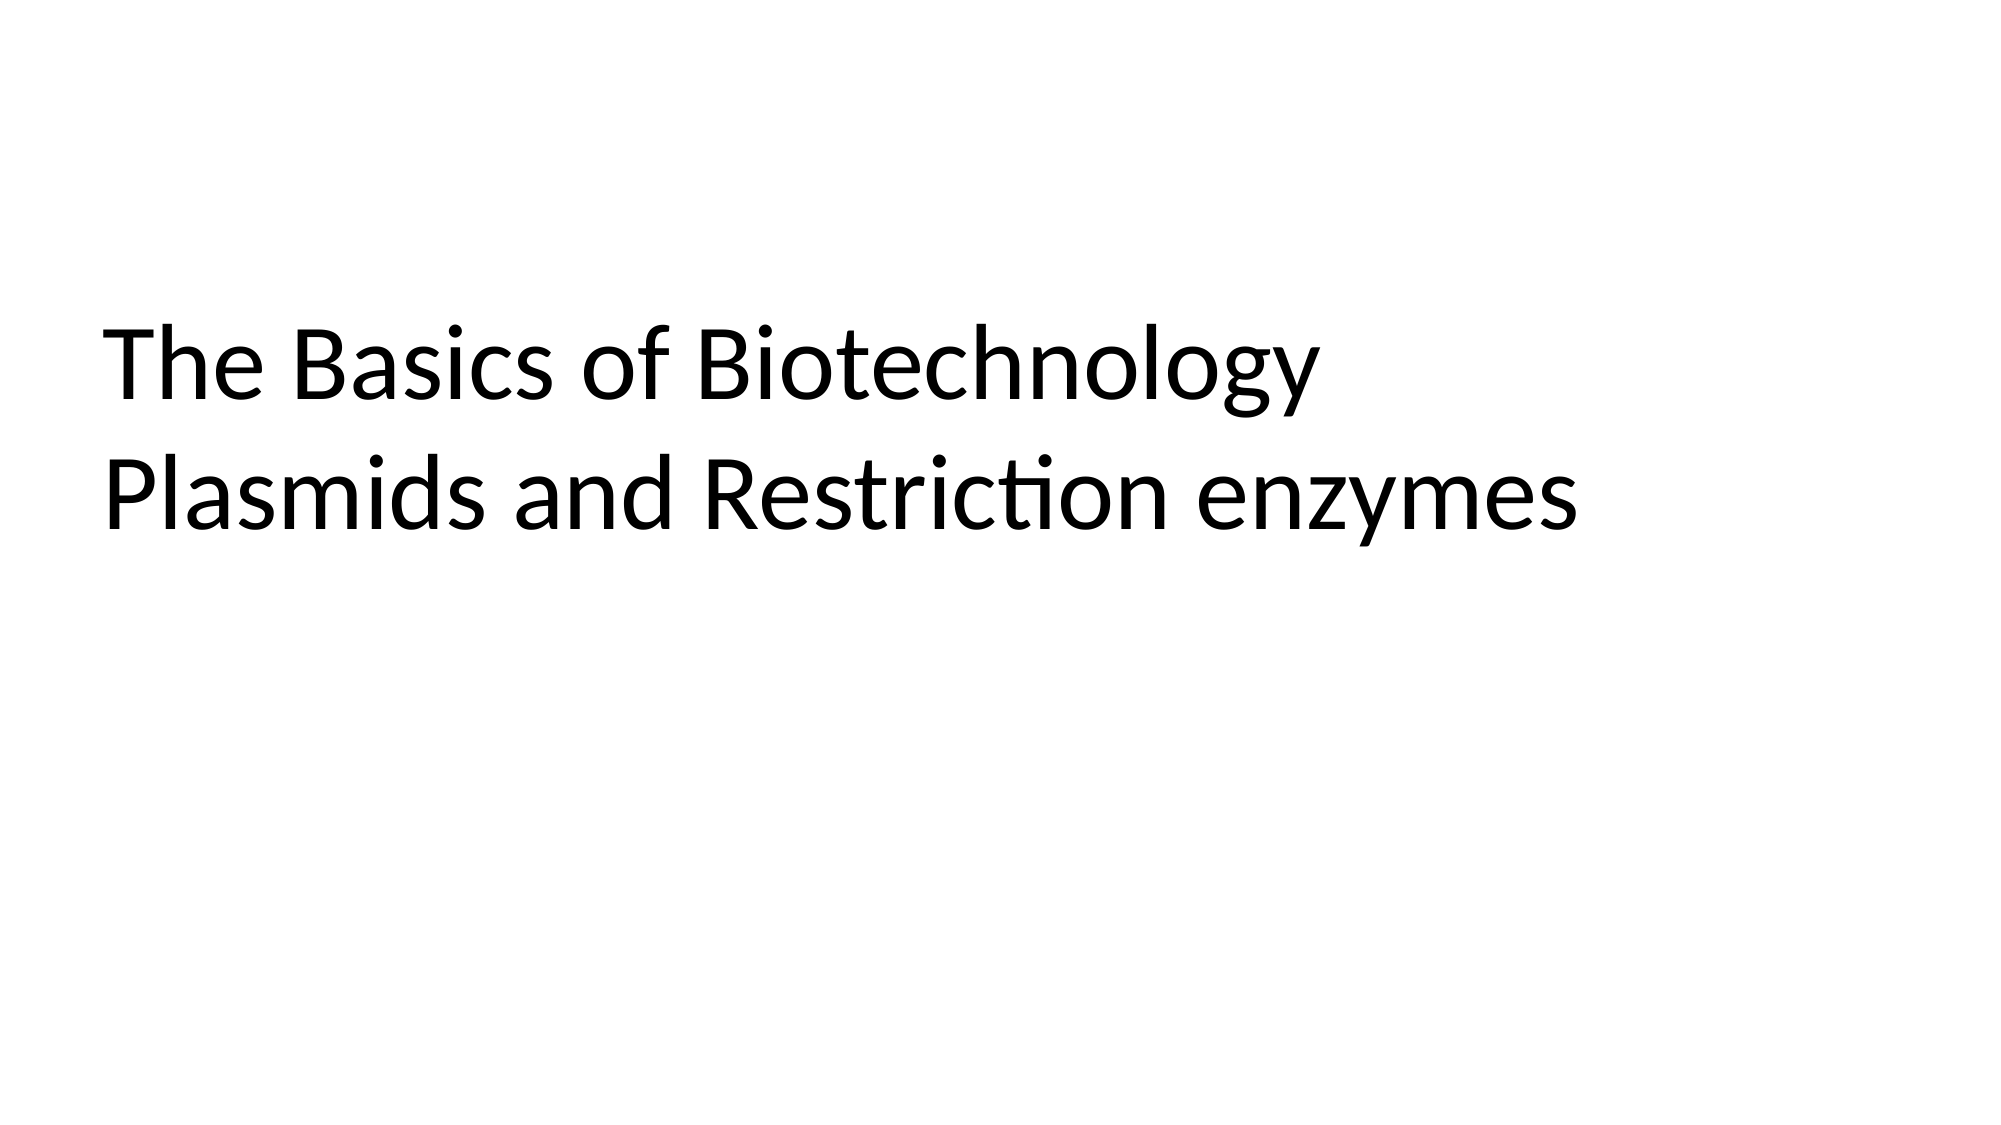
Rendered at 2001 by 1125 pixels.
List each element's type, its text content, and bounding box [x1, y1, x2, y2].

text_box The Basics of Biotechnology Plasmids and Restriction enzymes [95, 283, 1603, 559]
